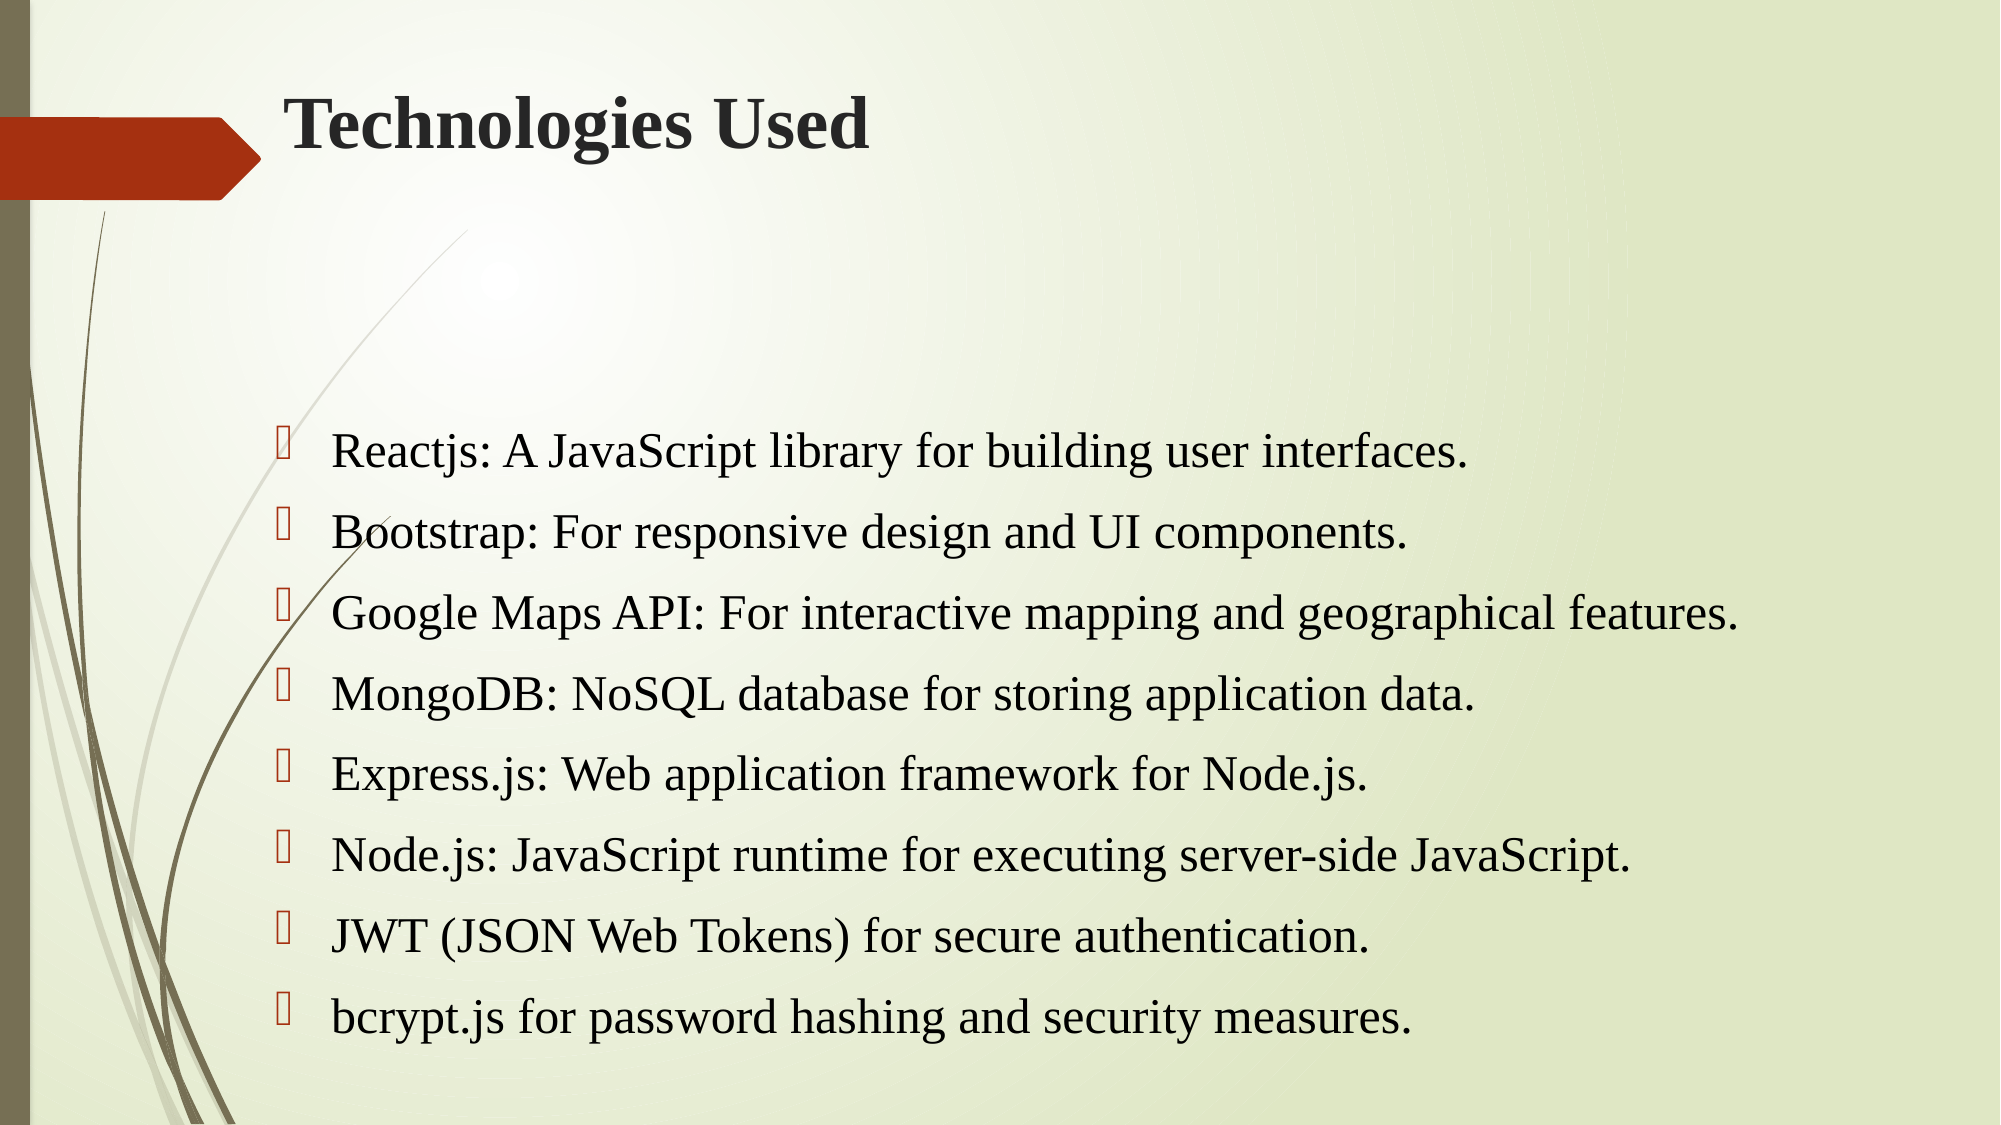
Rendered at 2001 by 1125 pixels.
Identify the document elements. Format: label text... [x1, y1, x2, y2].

list Reactjs: A JavaScript library for building user interfaces. Bootstrap: For responsive design and UI components. Google Maps API: For interactive mapping and geographical features. MongoDB: NoSQL database for storing application data. Express.js: Web application framework for Node.js. Node.js: JavaScript runtime for executing server-side JavaScript. JWT (JSON Web Tokens) for secure authentication. bcrypt.js for password hashing and security measures. [260, 409, 1889, 1024]
title Technologies Used [269, 65, 1731, 276]
